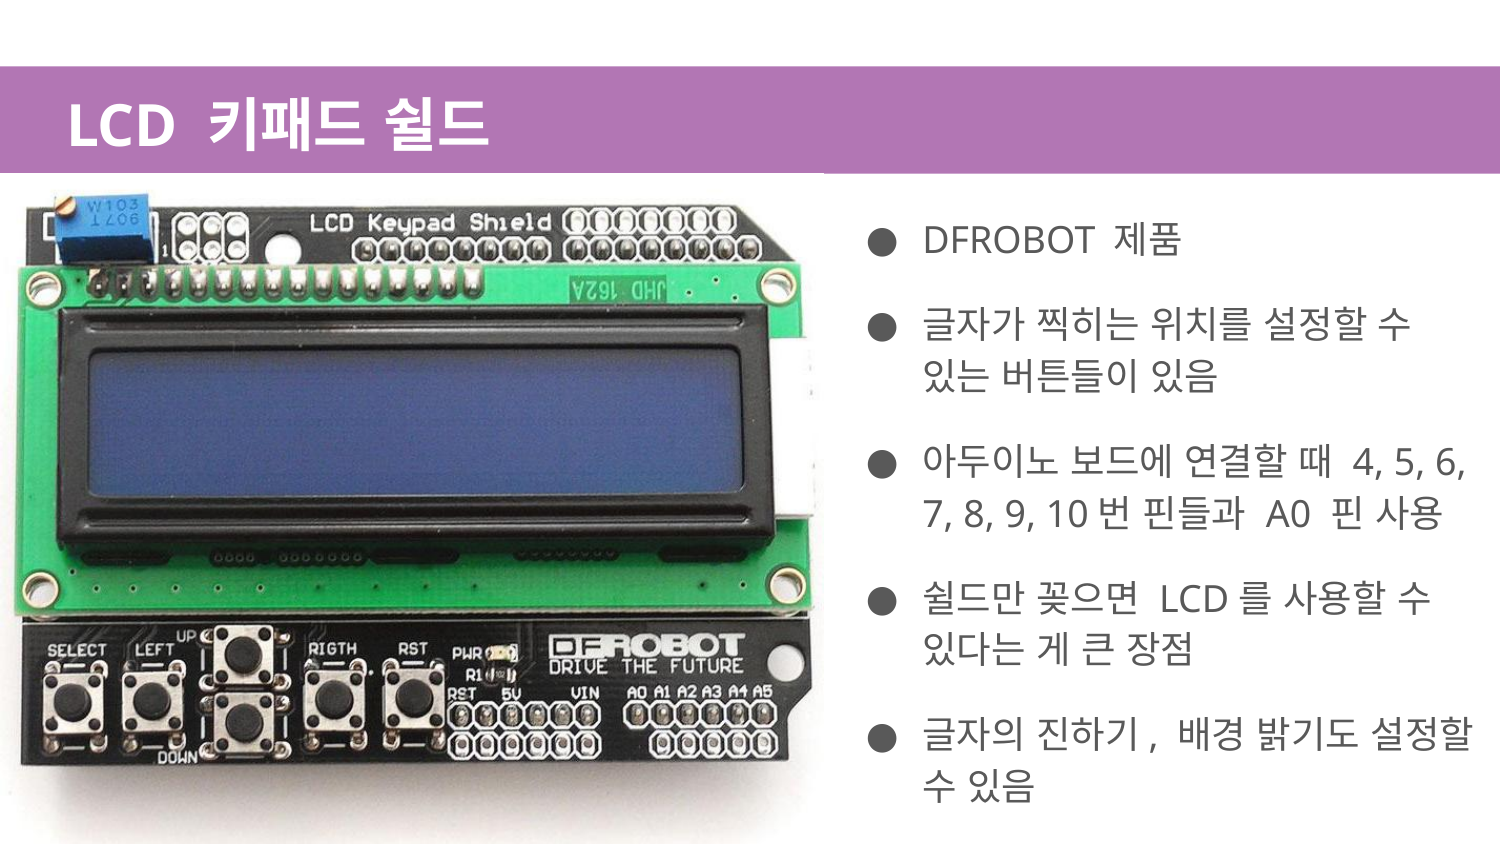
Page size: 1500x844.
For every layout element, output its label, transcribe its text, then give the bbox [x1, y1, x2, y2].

list DFROBOT 제품 글자가 찍히는 위치를 설정할 수 있는 버튼들이 있음 아두이노 보드에 연결할 때 4, 5, 6, 7, 8, 9, 10번 핀들과 A0 핀 사용 쉴드만 꽂으면 LCD를 사용할 수 있다는 게 큰 장점 글자의 진하기, 배경 밝기도 설정할 수 있음 [832, 173, 1500, 844]
title LCD 키패드 쉴드 [51, 72, 1449, 167]
picture [0, 173, 824, 844]
